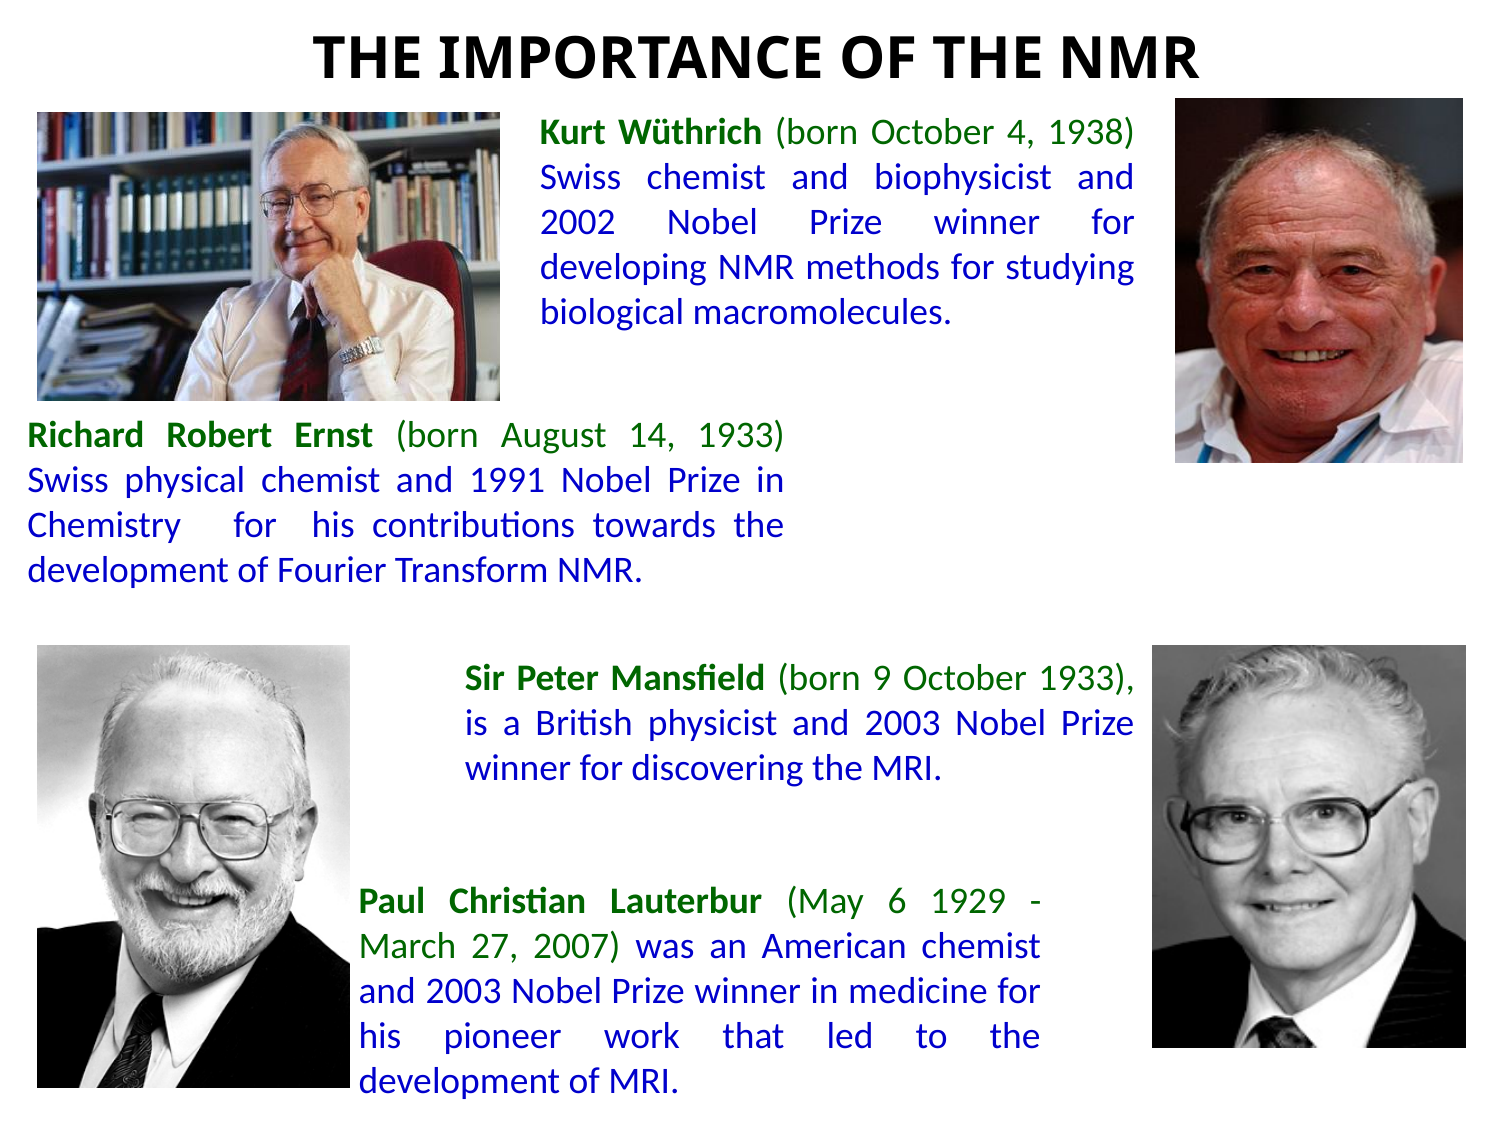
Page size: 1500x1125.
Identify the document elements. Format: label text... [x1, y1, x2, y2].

picture [1152, 644, 1466, 1049]
text_box Kurt Wüthrich (born October 4, 1938) Swiss chemist and biophysicist and 2002 Nobel Prize winner for developing NMR methods for studying biological macromolecules. [525, 99, 1150, 340]
text_box Sir Peter Mansfield (born 9 October 1933), is a British physicist and 2003 Nobel Prize winner for discovering the MRI. [450, 645, 1150, 795]
text_box Paul Christian Lauterbur (May 6 1929 - March 27, 2007) was an American chemist and 2003 Nobel Prize winner in medicine for his pioneer work that led to the development of MRI. [343, 868, 1057, 1109]
picture [1174, 98, 1463, 463]
text_box THE IMPORTANCE OF THE NMR [162, 12, 1350, 98]
picture [37, 645, 351, 1088]
picture [37, 112, 501, 402]
text_box Richard Robert Ernst (born August 14, 1933) Swiss physical chemist and 1991 Nobel Prize in Chemistry for his contributions towards the development of Fourier Transform NMR. [12, 403, 800, 598]
